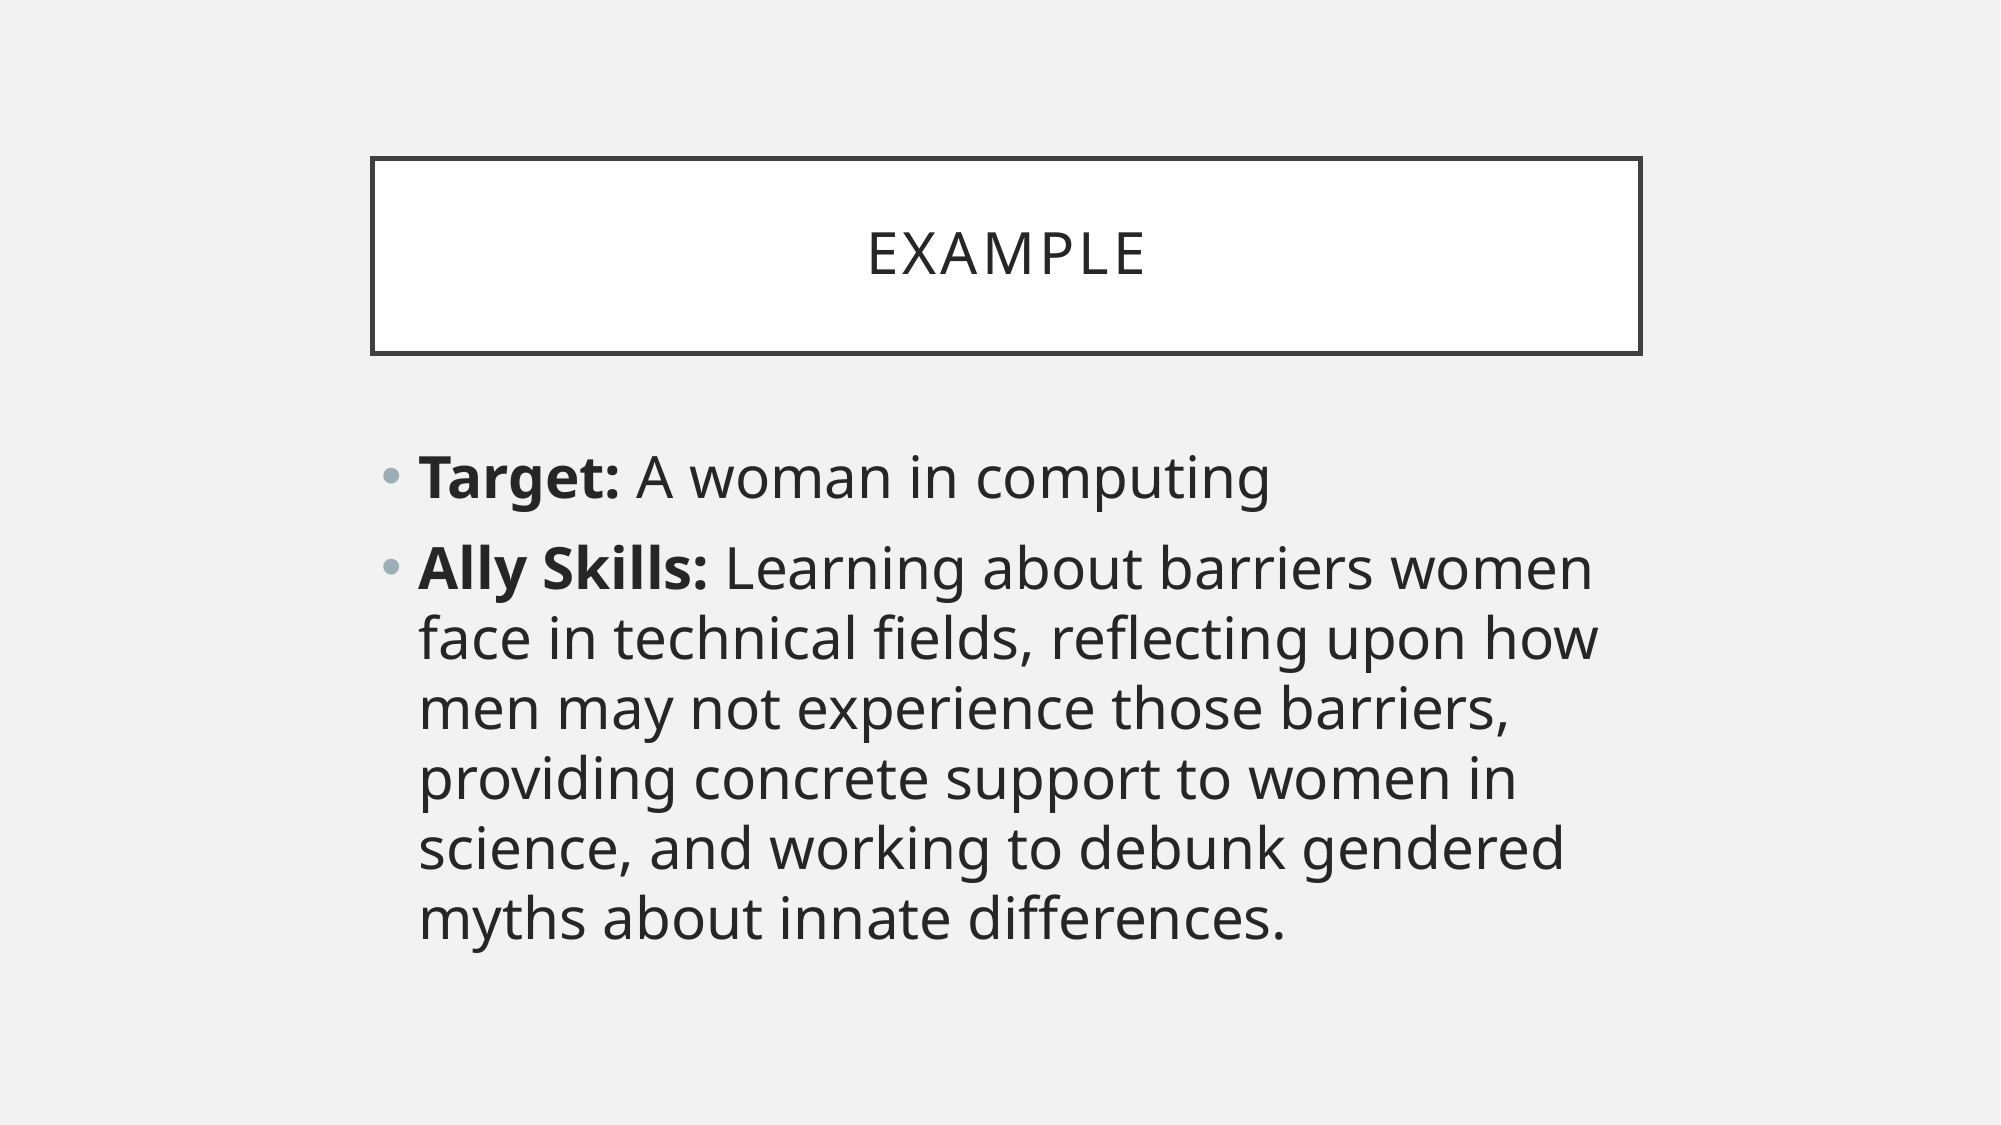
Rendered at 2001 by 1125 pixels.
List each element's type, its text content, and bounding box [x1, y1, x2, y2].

title Example [370, 156, 1643, 356]
list Target: A woman in computing Ally Skills: Learning about barriers women face in technical fields, reflecting upon how men may not experience those barriers, providing concrete support to women in science, and working to debunk gendered myths about innate differences. [366, 432, 1634, 942]
